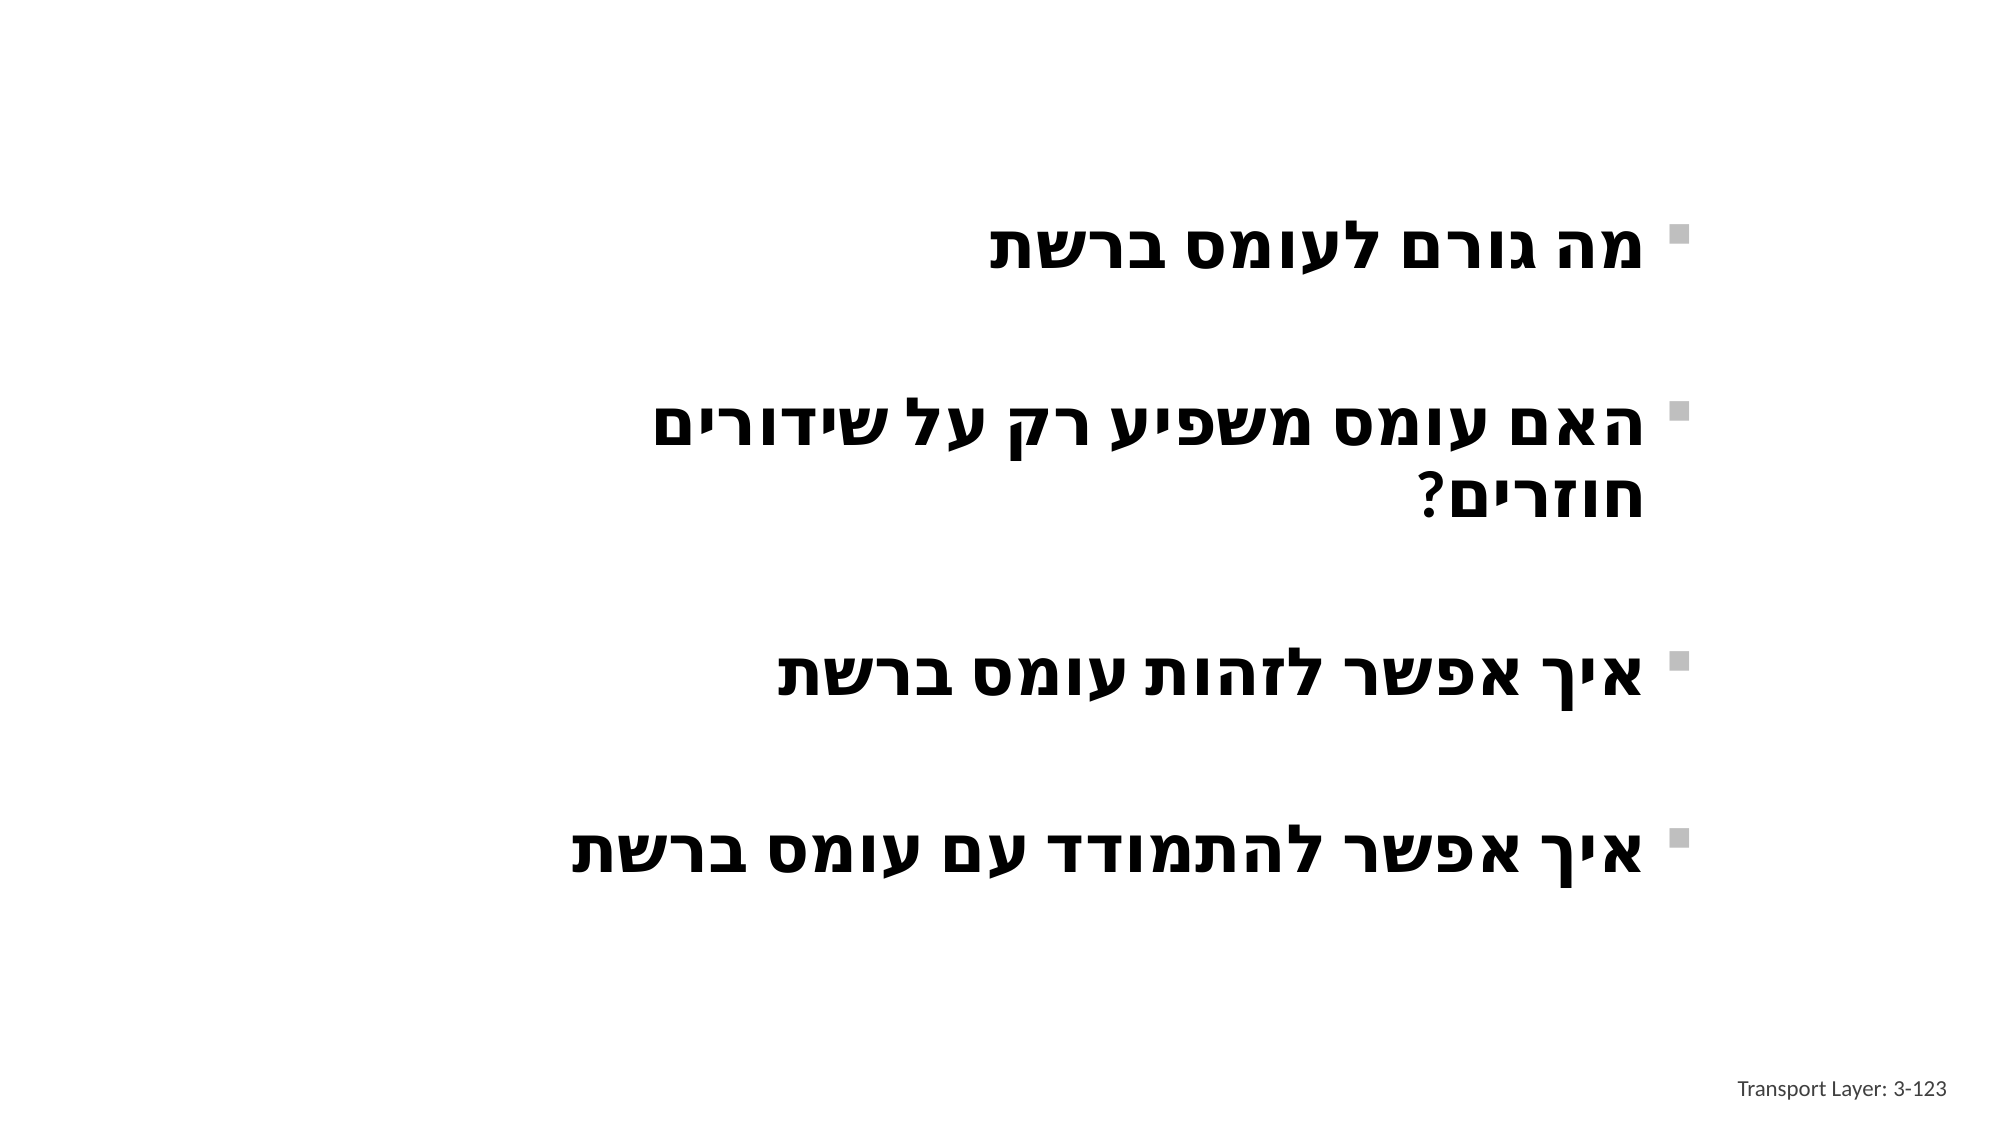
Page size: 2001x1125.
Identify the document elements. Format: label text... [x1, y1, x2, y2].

text_box מה גורם לעומס ברשת האם עומס משפיע רק על שידורים חוזרים? איך אפשר לזהות עומס ברשת איך אפשר להתמודד עם עומס ברשת [398, 203, 1729, 1028]
slide_number Transport Layer: 3-123 [1512, 1056, 1963, 1117]
